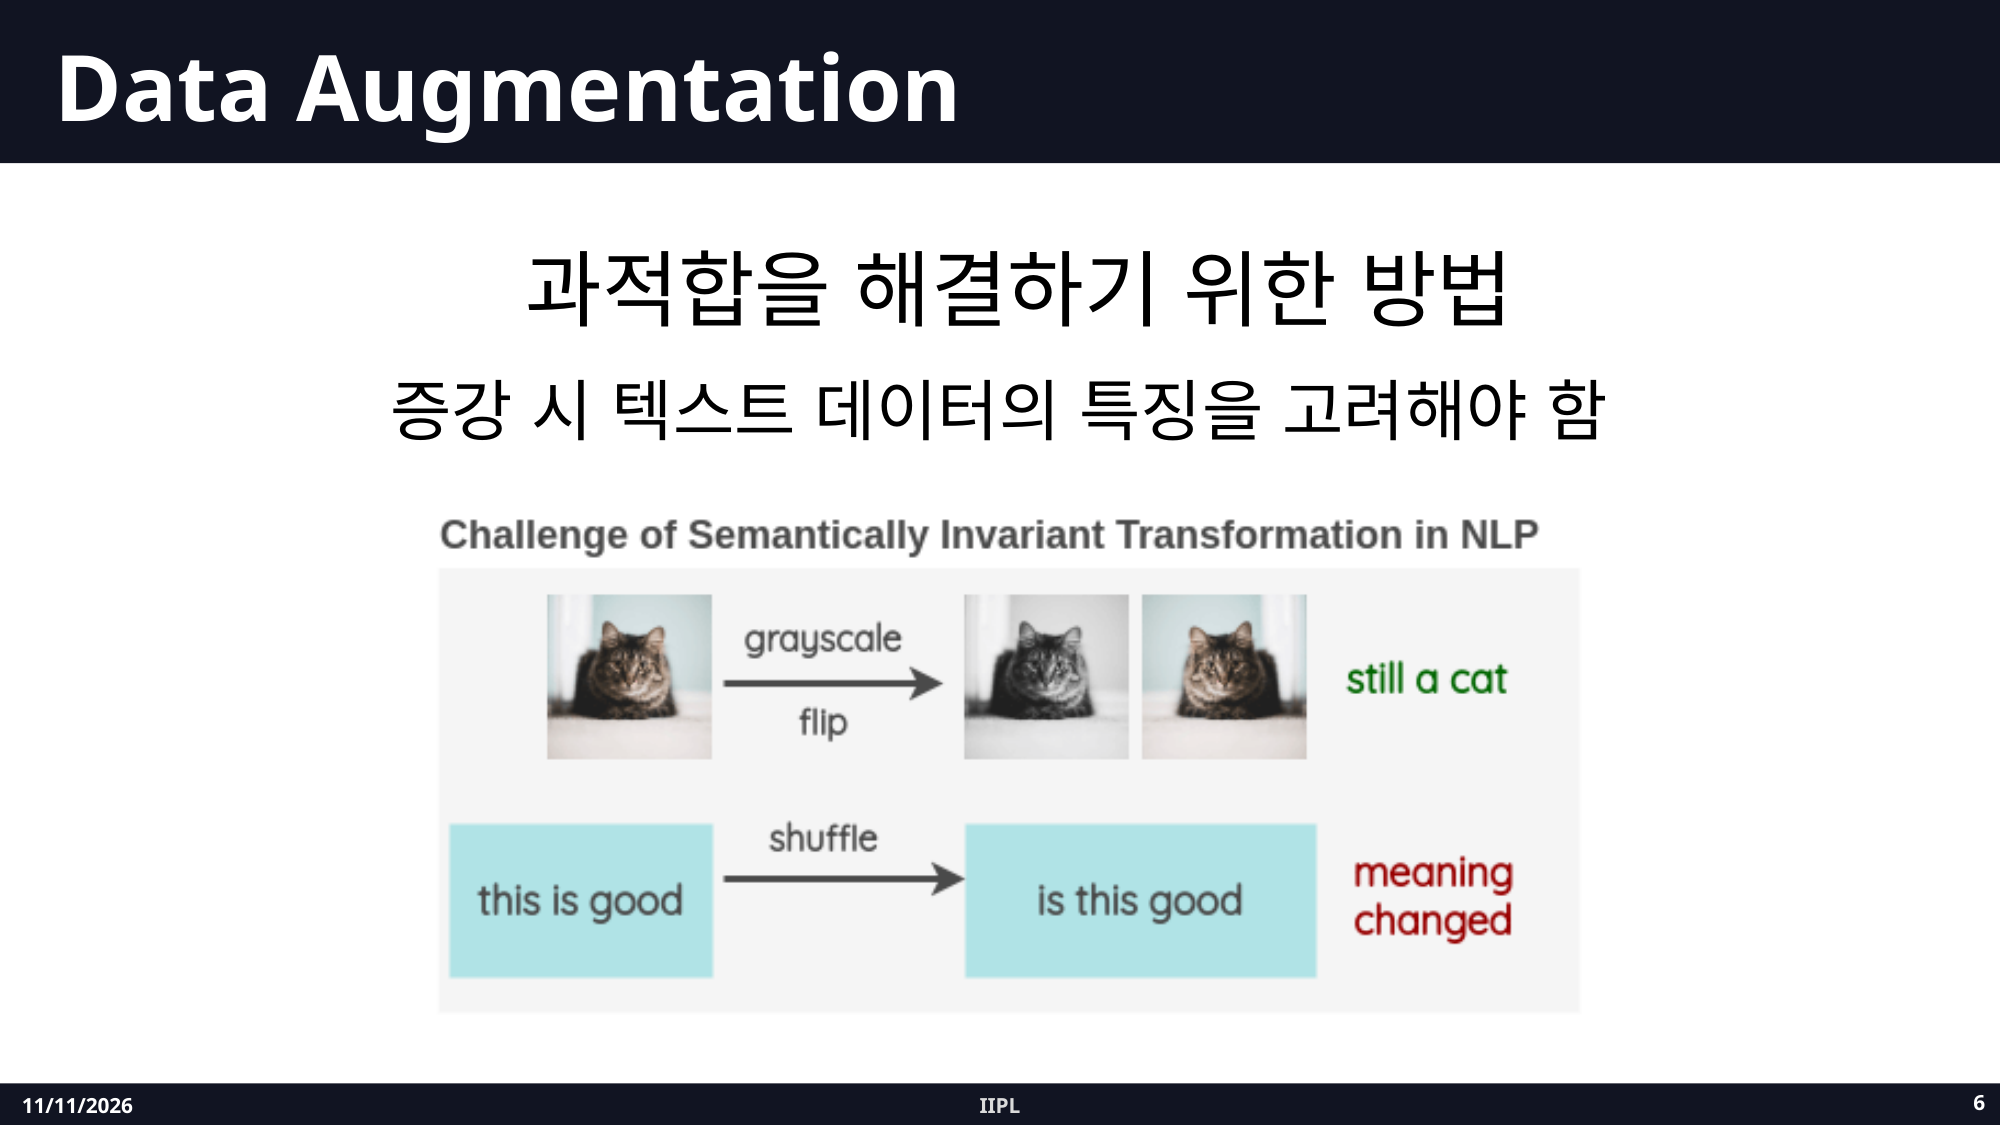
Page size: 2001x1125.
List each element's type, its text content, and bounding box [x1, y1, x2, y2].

title Data Augmentation [39, 34, 1945, 149]
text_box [256, 229, 1771, 458]
slide_number 6 [1860, 1073, 2000, 1125]
picture [414, 459, 1586, 1019]
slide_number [6, 1076, 177, 1125]
footer IIPL [662, 1074, 1338, 1125]
